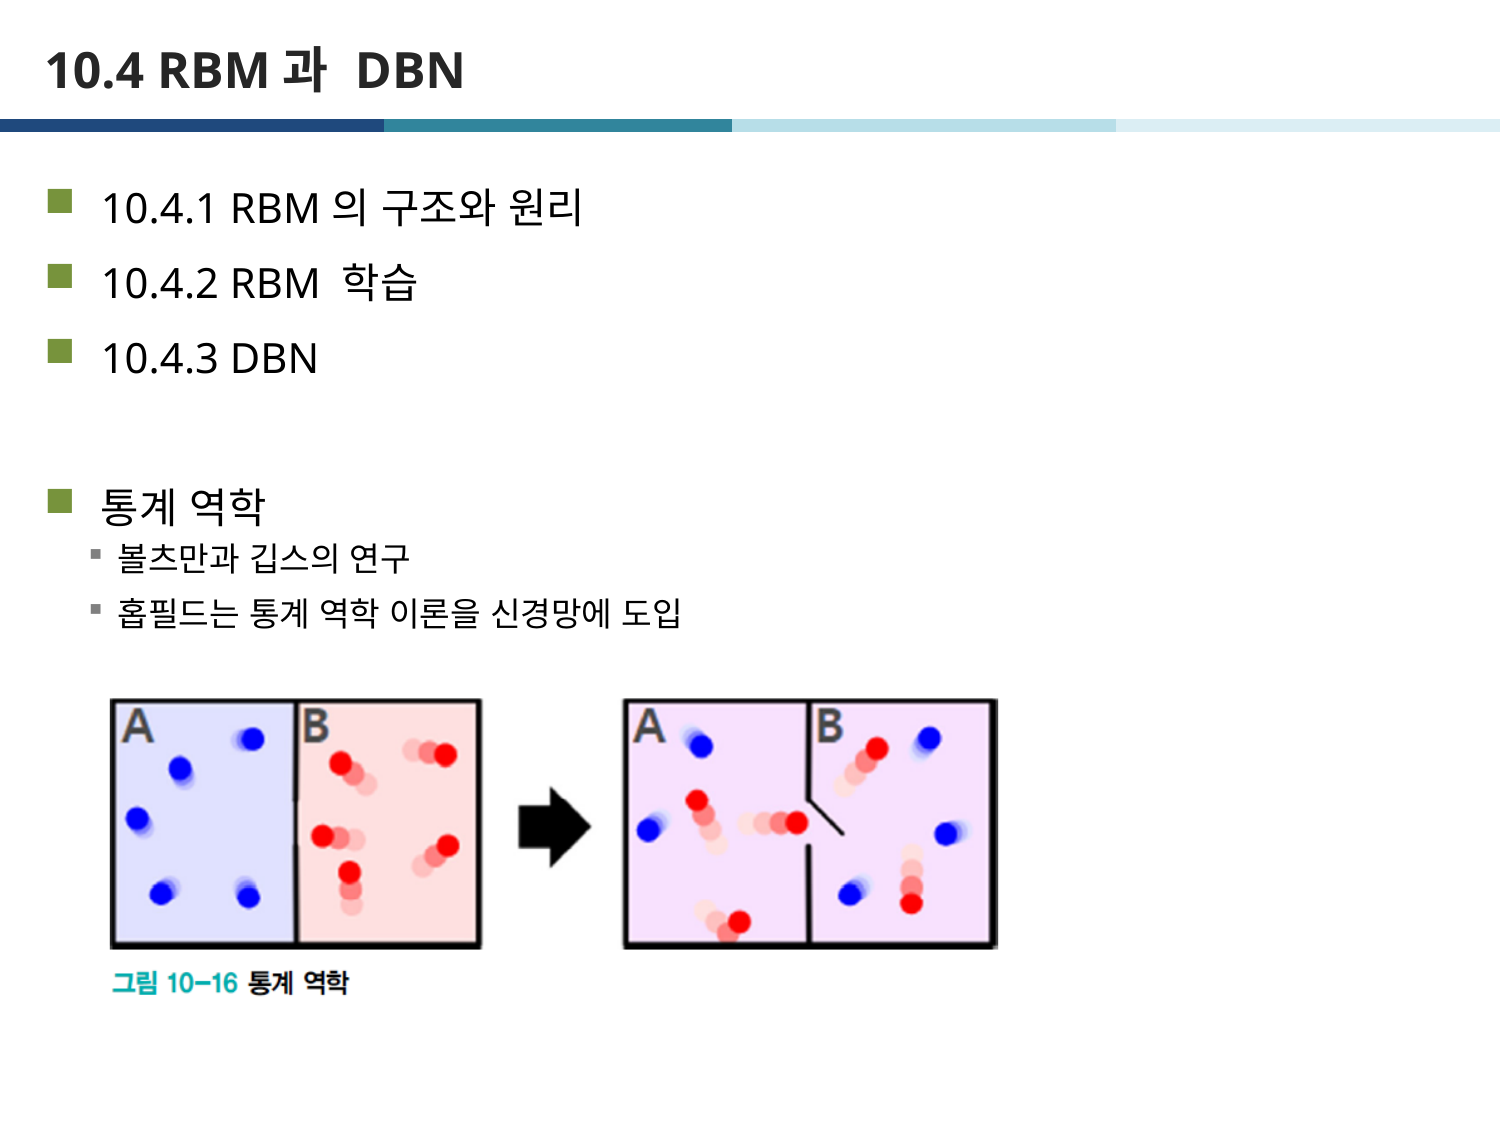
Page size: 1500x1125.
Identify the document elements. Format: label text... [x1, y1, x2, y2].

list 10.4.1 RBM의 구조와 원리 10.4.2 RBM 학습 10.4.3 DBN 통계 역학 볼츠만과 깁스의 연구 홉필드는 통계 역학 이론을 신경망에 도입 [29, 148, 1471, 1083]
picture [100, 692, 1007, 1000]
title 10.4 RBM과 DBN [29, 23, 1448, 114]
